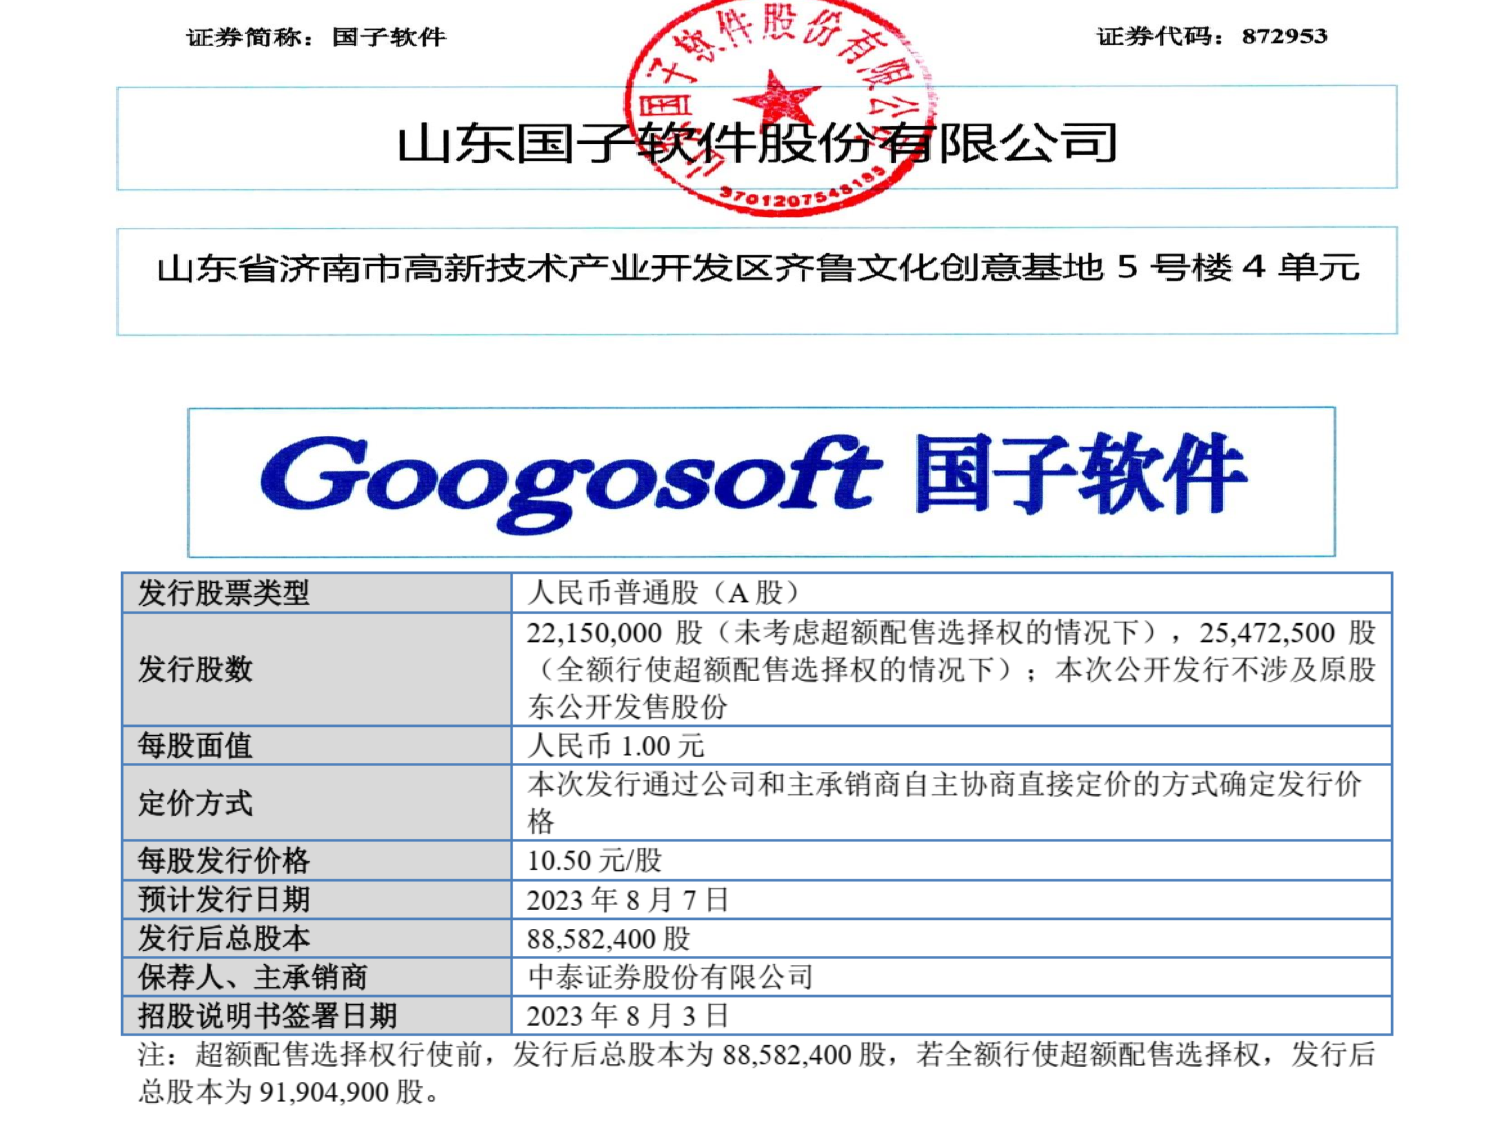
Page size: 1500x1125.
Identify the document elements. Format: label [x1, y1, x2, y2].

picture [100, 0, 1424, 1112]
